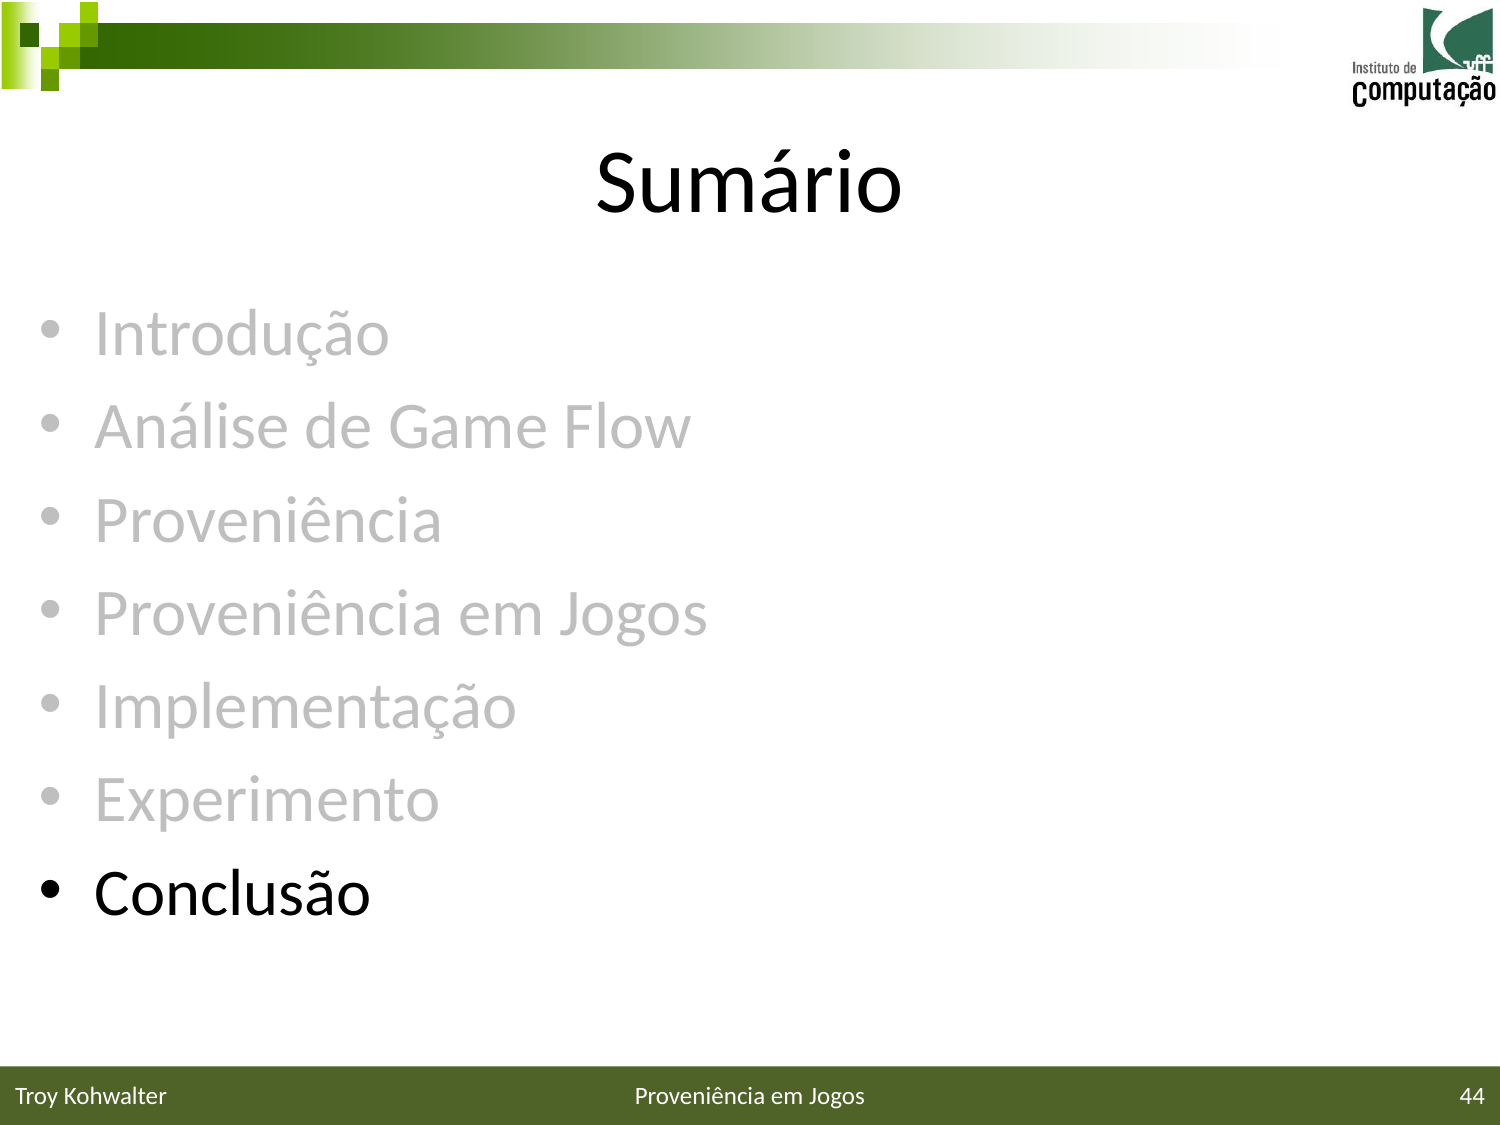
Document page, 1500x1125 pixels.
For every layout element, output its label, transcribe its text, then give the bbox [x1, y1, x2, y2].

title Sumário [75, 82, 1425, 270]
slide_number 44 [1149, 1065, 1500, 1125]
list Introdução Análise de Game Flow Proveniência Proveniência em Jogos Implementação Experimento Conclusão [23, 281, 1477, 1055]
footer Proveniência em Jogos [512, 1065, 988, 1125]
slide_number Troy Kohwalter [0, 1065, 350, 1125]
